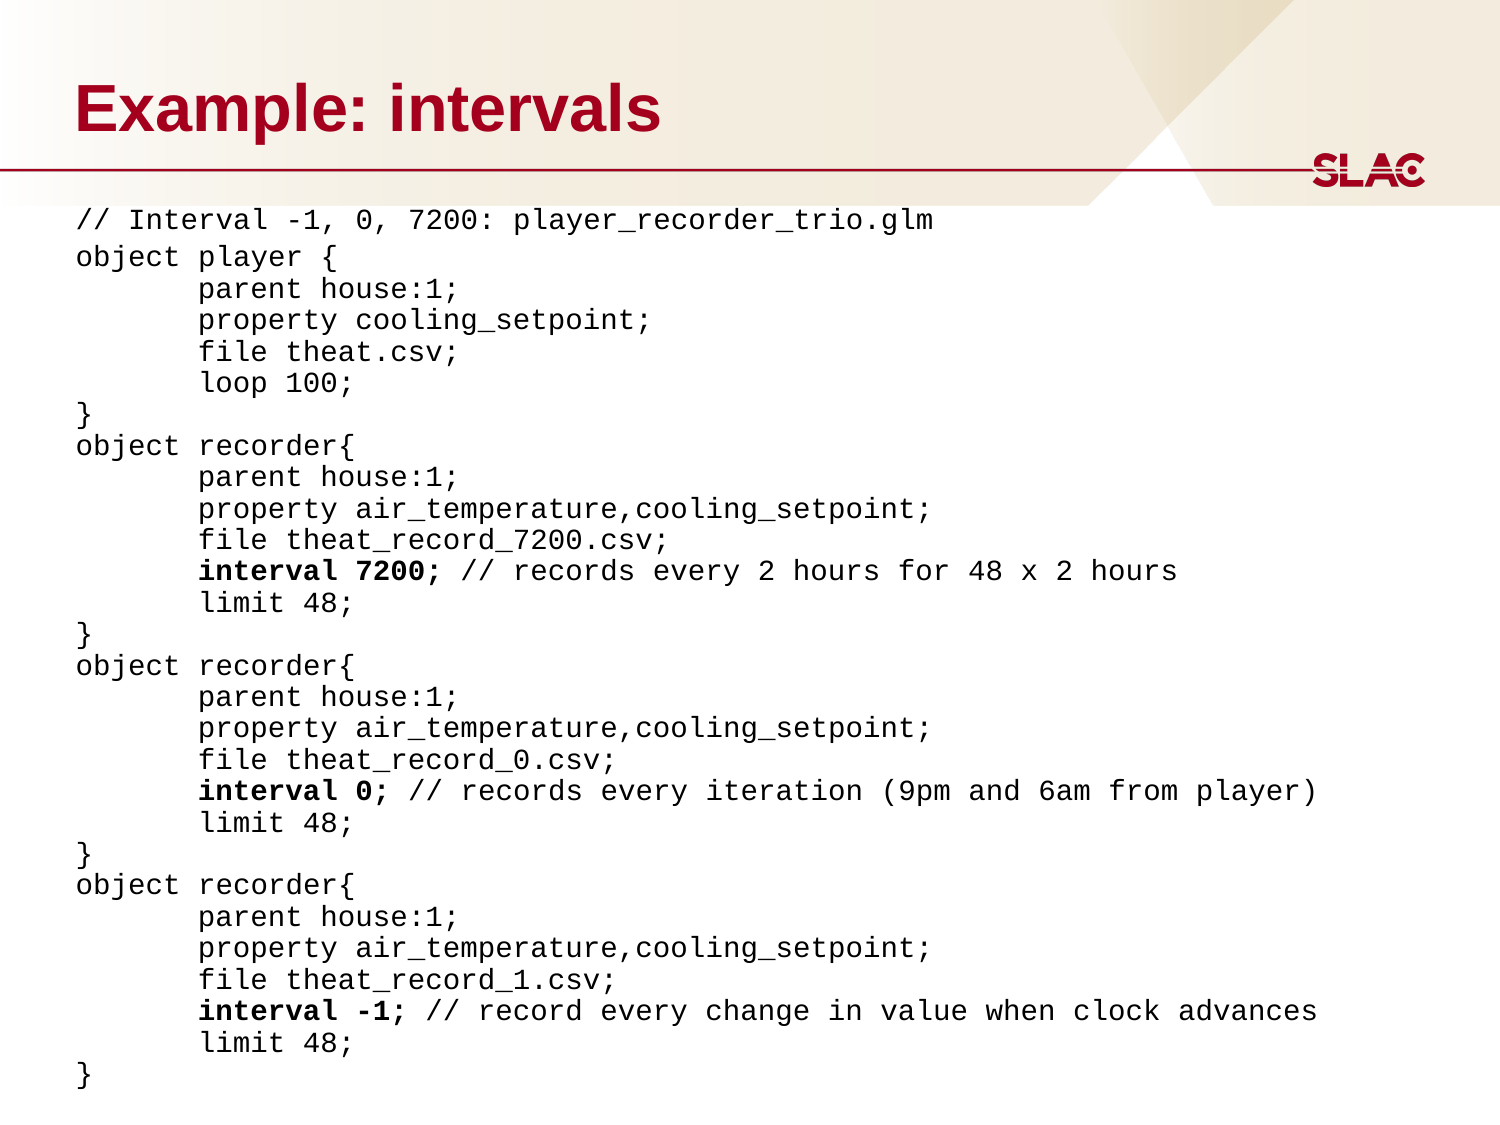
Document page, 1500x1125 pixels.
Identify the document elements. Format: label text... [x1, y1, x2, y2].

title Example: intervals [74, 21, 1404, 145]
list // Interval -1, 0, 7200: player_recorder_trio.glm object player { parent house:1; property cooling_setpoint; file theat.csv; loop 100; } object recorder{ parent house:1; property air_temperature,cooling_setpoint; file theat_record_7200.csv; interval 7200; // records every 2 hours for 48 x 2 hours limit 48; } object recorder{ parent house:1; property air_temperature,cooling_setpoint; file theat_record_0.csv; interval 0; // records every iteration (9pm and 6am from player) limit 48; } object recorder{ parent house:1; property air_temperature,cooling_setpoint; file theat_record_1.csv; interval -1; // record every change in value when clock advances limit 48; } [75, 203, 1406, 1035]
picture [0, 0, 1500, 206]
